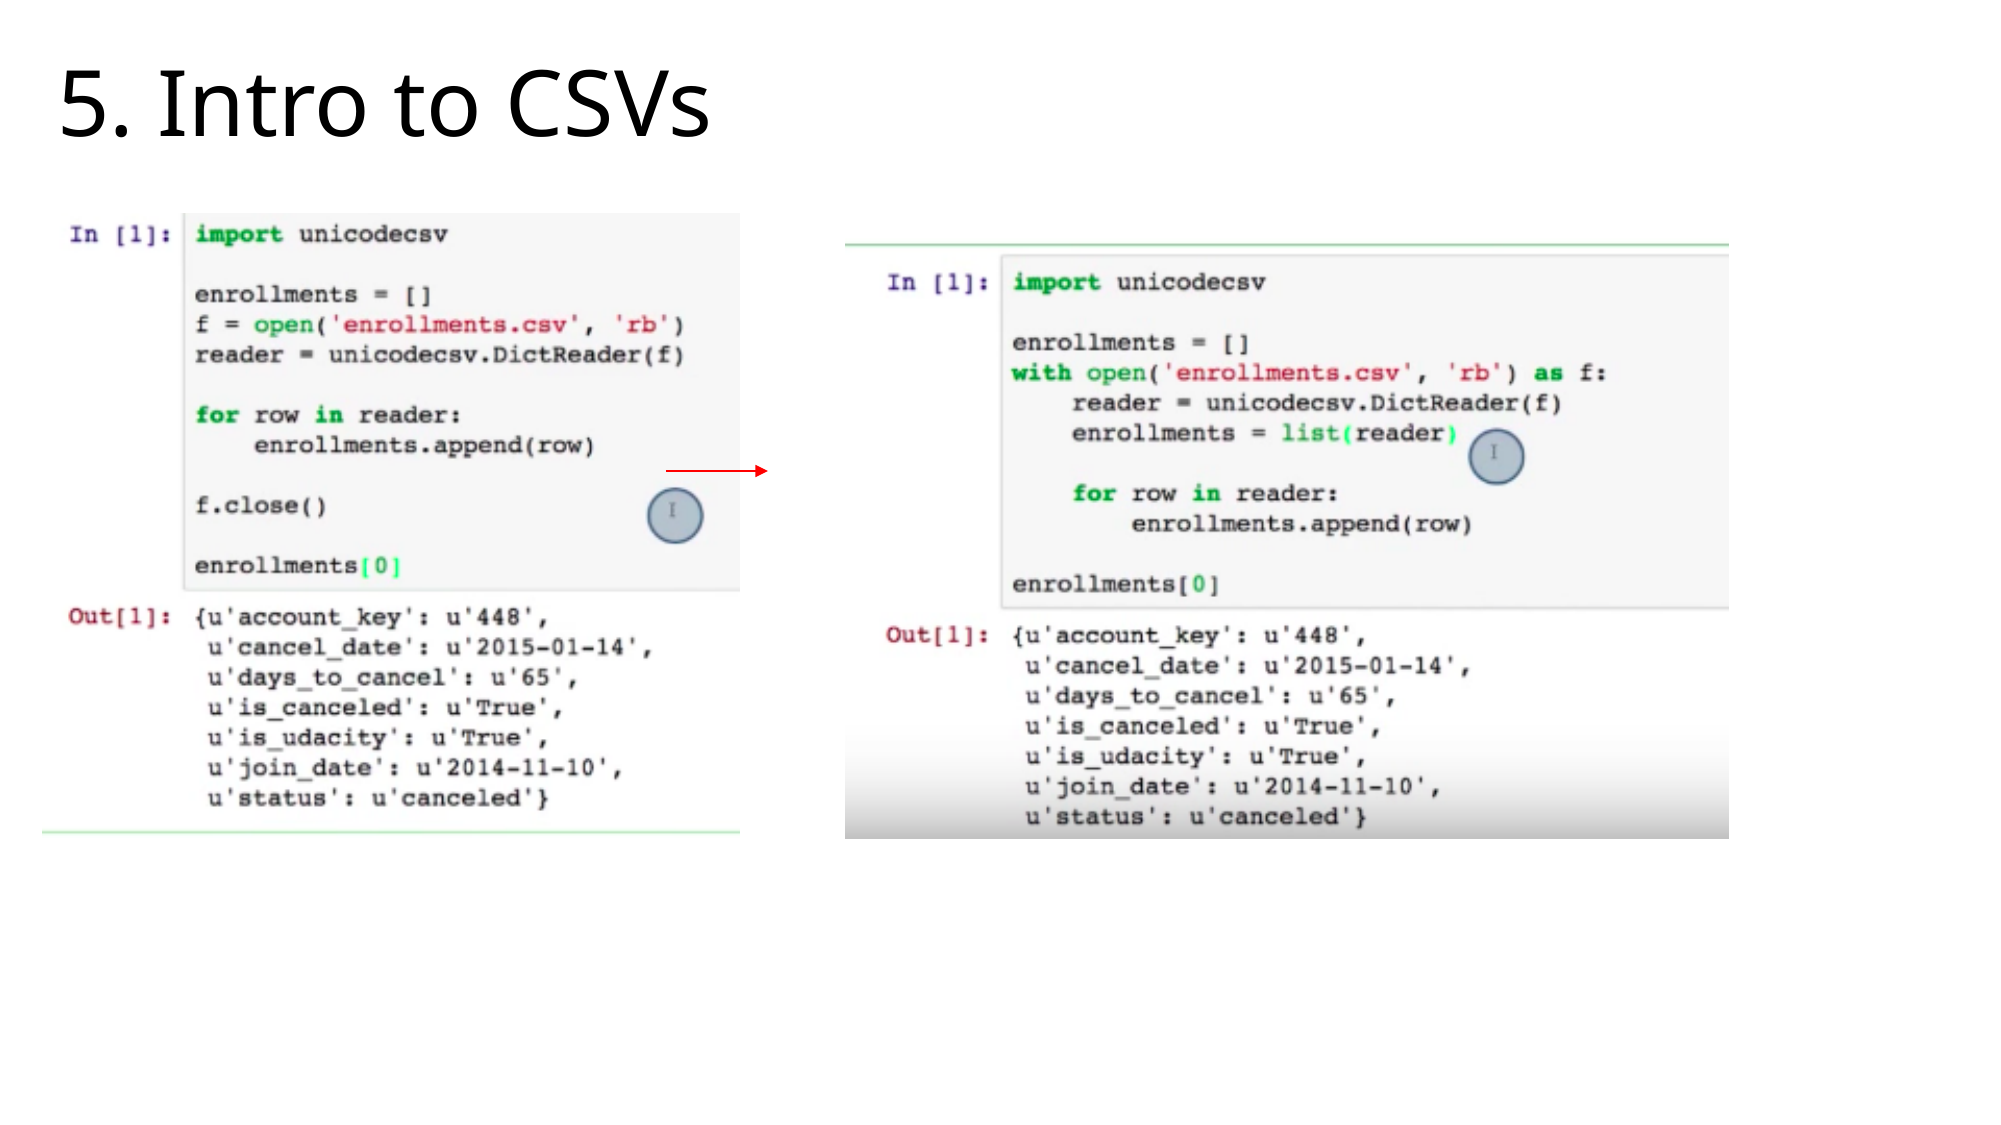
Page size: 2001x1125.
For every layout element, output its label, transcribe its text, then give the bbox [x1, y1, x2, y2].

picture [845, 238, 1729, 839]
picture [42, 213, 740, 839]
title 5. Intro to CSVs [42, 47, 1750, 167]
